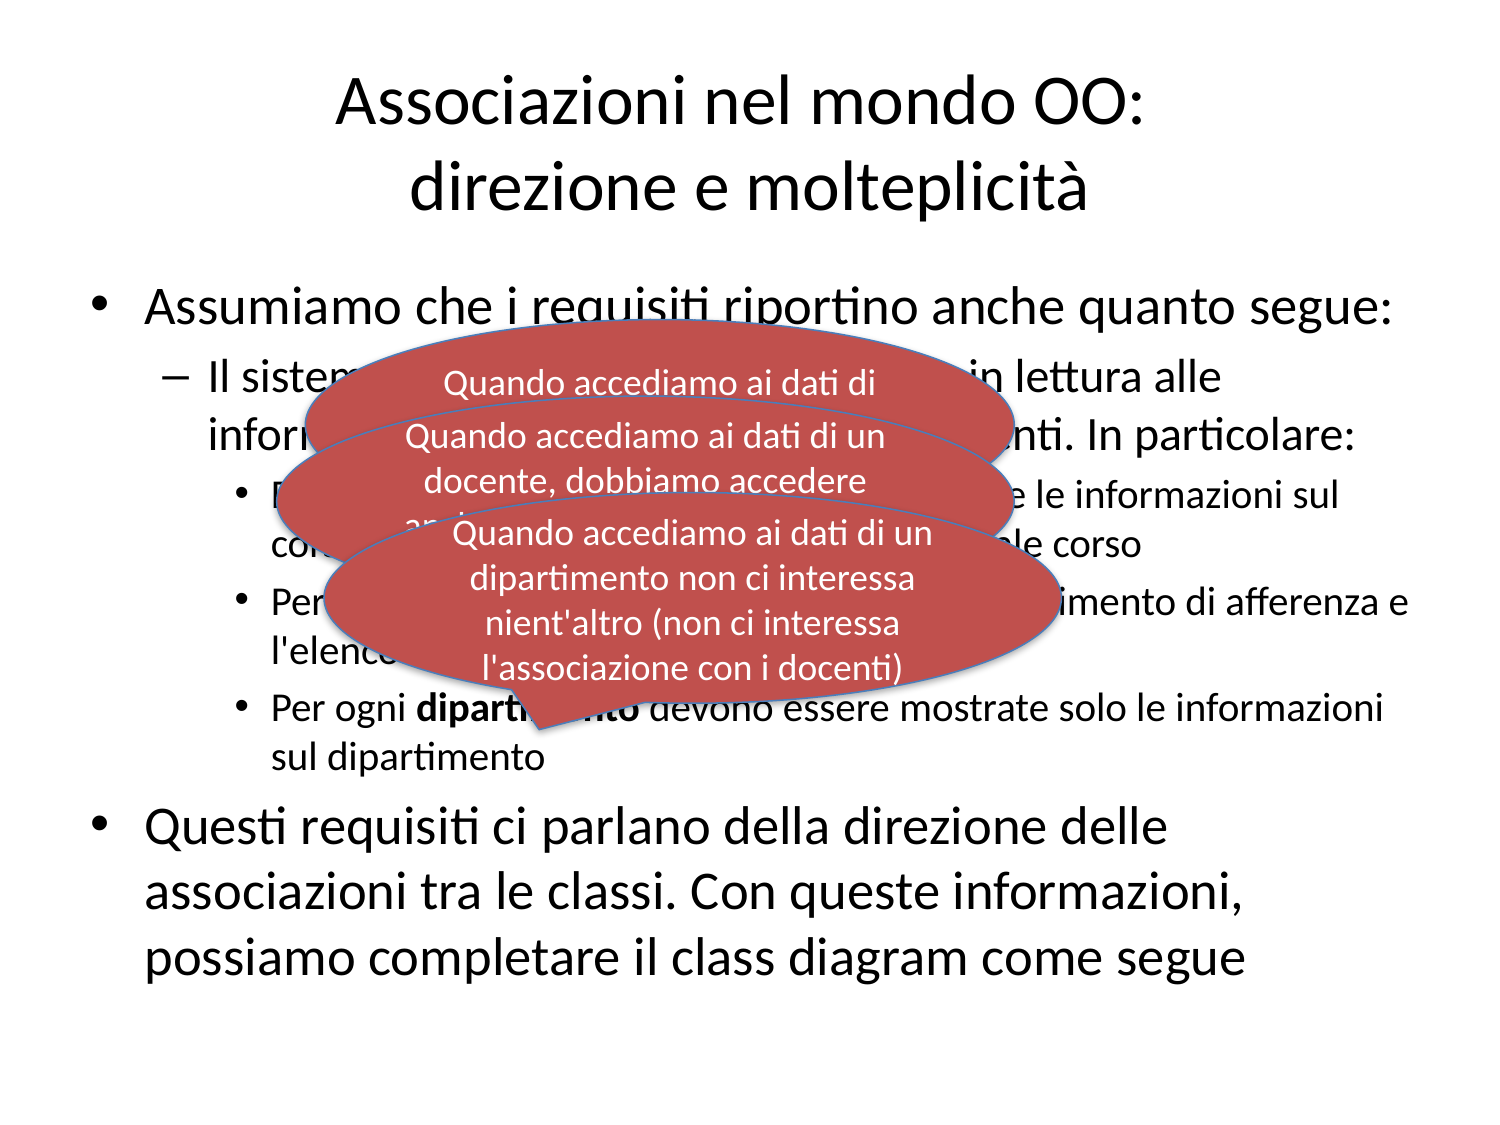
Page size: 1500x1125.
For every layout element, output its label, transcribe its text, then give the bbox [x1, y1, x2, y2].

text_box Quando accediamo ai dati di un corso, dobbiamo accedere anche ai dati dei suoi docenti [304, 318, 1016, 463]
text_box Quando accediamo ai dati di un docente, dobbiamo accedere anche ai dati dei suoi corsi e del suo dipartimento [275, 395, 1015, 562]
list Assumiamo che i requisiti riportino anche quanto segue: Il sistema deve permettere di accedere in lettura alle informazioni di docenti, corsi, e dipartimenti. In particolare: Per ogni corso devono essere mostrate anche le informazioni sul corso e l'elenco dei docenti che insegnano tale corso Per ogni docente deve essere mostrato il dipartimento di afferenza e l'elenco dei corsi insegnati da tale docente Per ogni dipartimento devono essere mostrate solo le informazioni sul dipartimento Questi requisiti ci parlano della direzione delle associazioni tra le classi. Con queste informazioni, possiamo completare il class diagram come segue [75, 262, 1425, 1005]
text_box Quando accediamo ai dati di un dipartimento non ci interessa nient'altro (non ci interessa l'associazione con i docenti) [323, 491, 1063, 731]
title Associazioni nel mondo OO: direzione e molteplicità [75, 45, 1425, 233]
